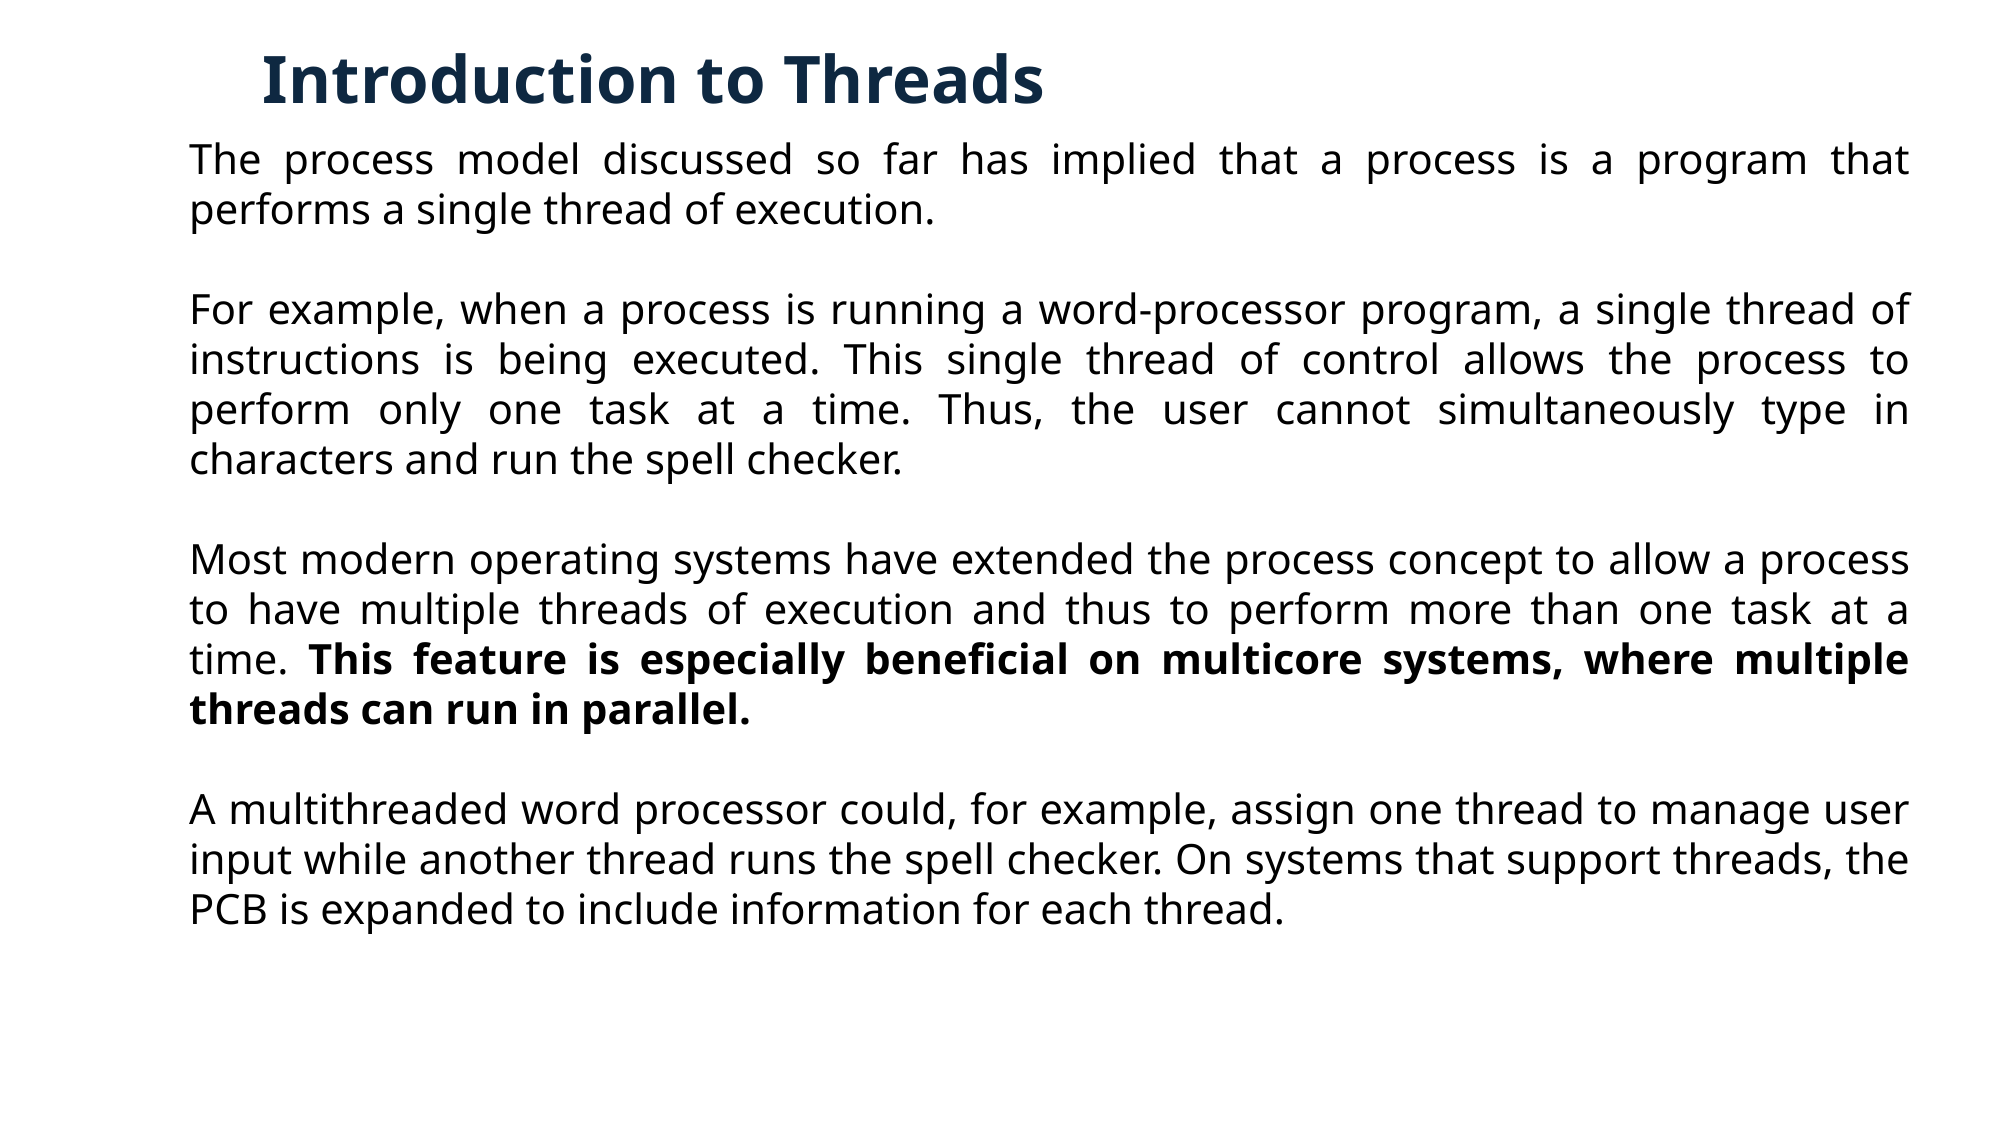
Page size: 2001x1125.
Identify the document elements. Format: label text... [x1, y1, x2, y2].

text_box Introduction to Threads [248, 30, 1599, 125]
text_box The process model discussed so far has implied that a process is a program that performs a single thread of execution. For example, when a process is running a word-processor program, a single thread of instructions is being executed. This single thread of control allows the process to perform only one task at a time. Thus, the user cannot simultaneously type in characters and run the spell checker. Most modern operating systems have extended the process concept to allow a process to have multiple threads of execution and thus to perform more than one task at a time. This feature is especially beneficial on multicore systems, where multiple threads can run in parallel. A multithreaded word processor could, for example, assign one thread to manage user input while another thread runs the spell checker. On systems that support threads, the PCB is expanded to include information for each thread. [174, 125, 1926, 1125]
